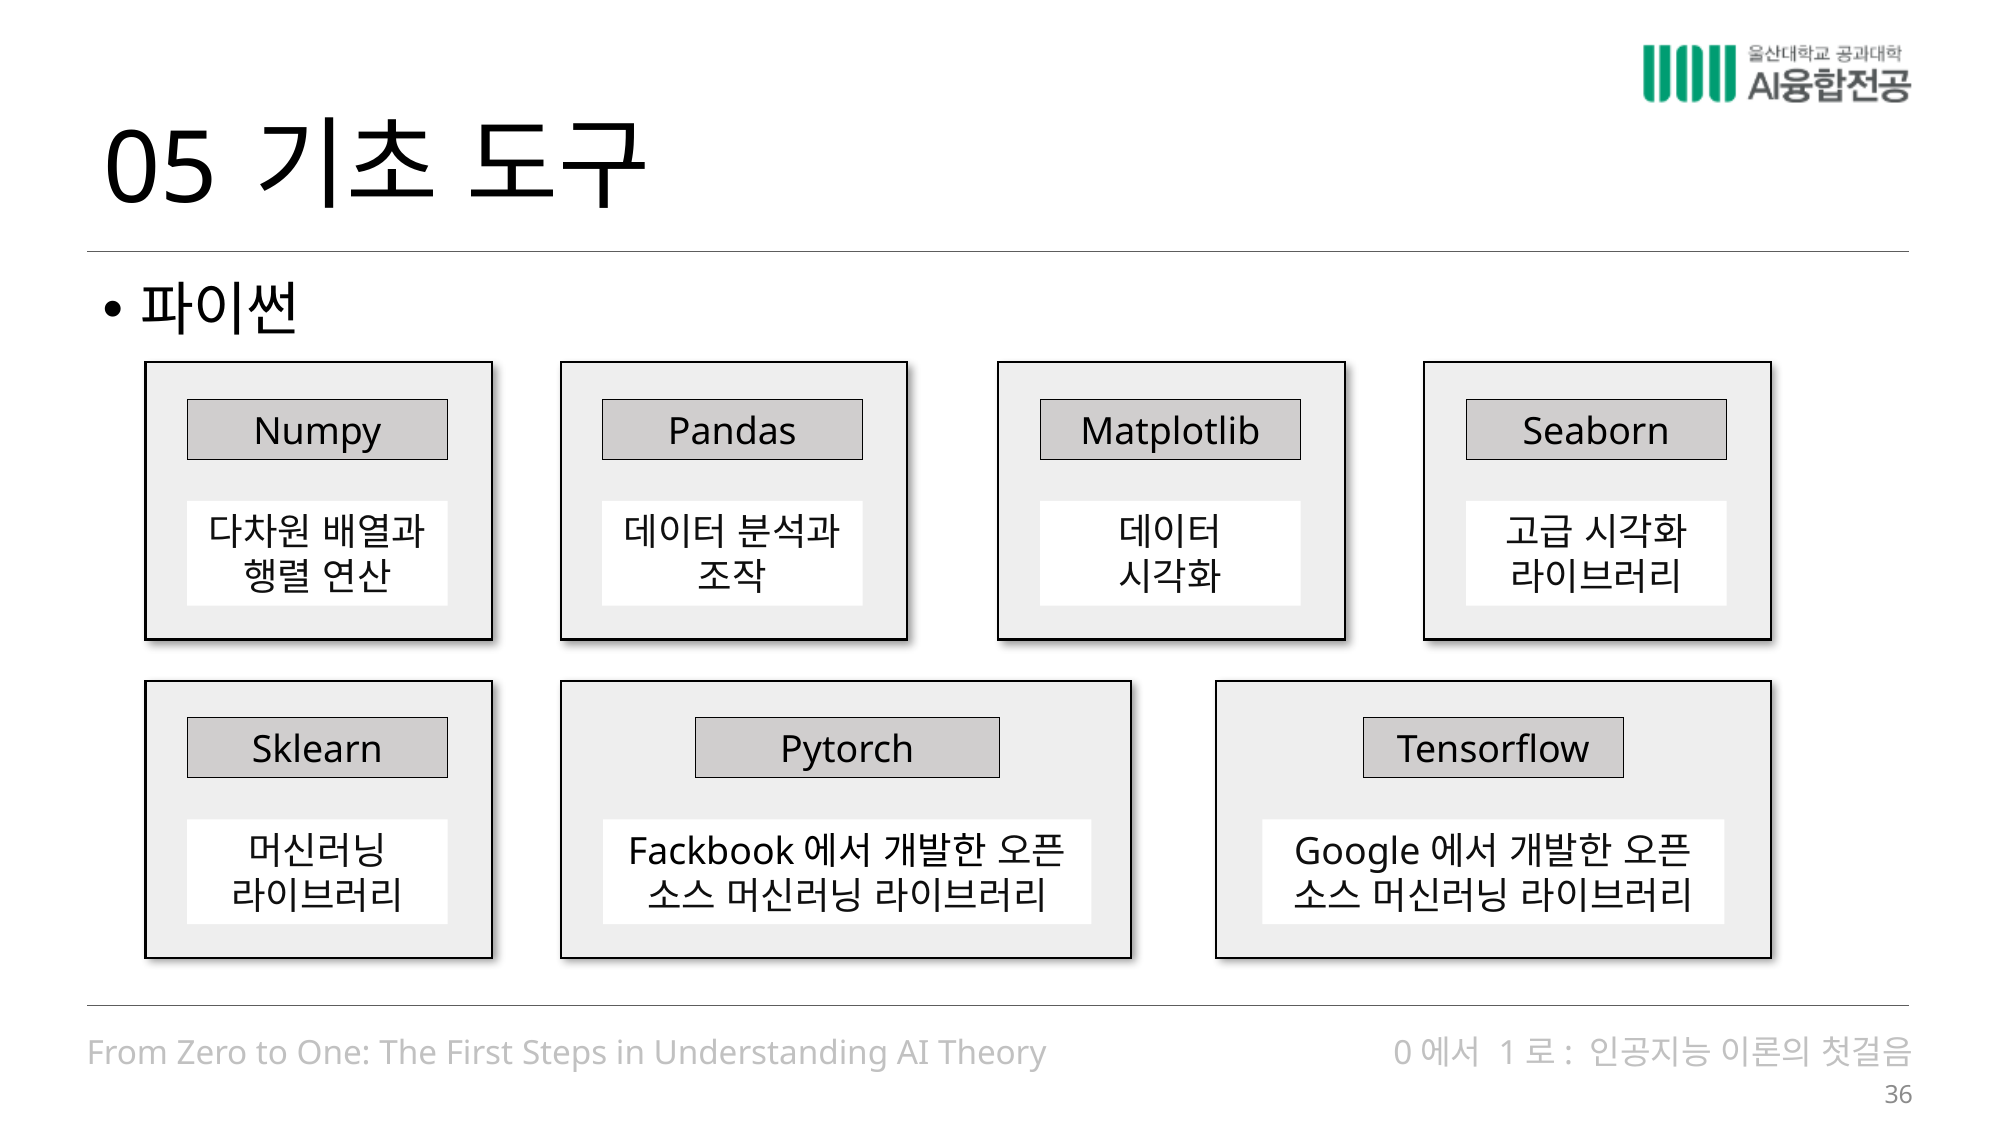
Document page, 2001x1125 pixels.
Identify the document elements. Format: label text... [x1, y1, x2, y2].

picture [1639, 39, 1913, 106]
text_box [145, 362, 492, 640]
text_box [145, 680, 492, 958]
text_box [560, 362, 907, 640]
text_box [1216, 680, 1771, 958]
title 기초 도구 [239, 105, 1040, 231]
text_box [1424, 362, 1771, 640]
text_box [560, 680, 1131, 958]
slide_number 36 [1478, 1065, 1929, 1125]
list 파이썬 [87, 272, 1910, 370]
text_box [998, 362, 1345, 640]
list 05 [87, 105, 235, 236]
